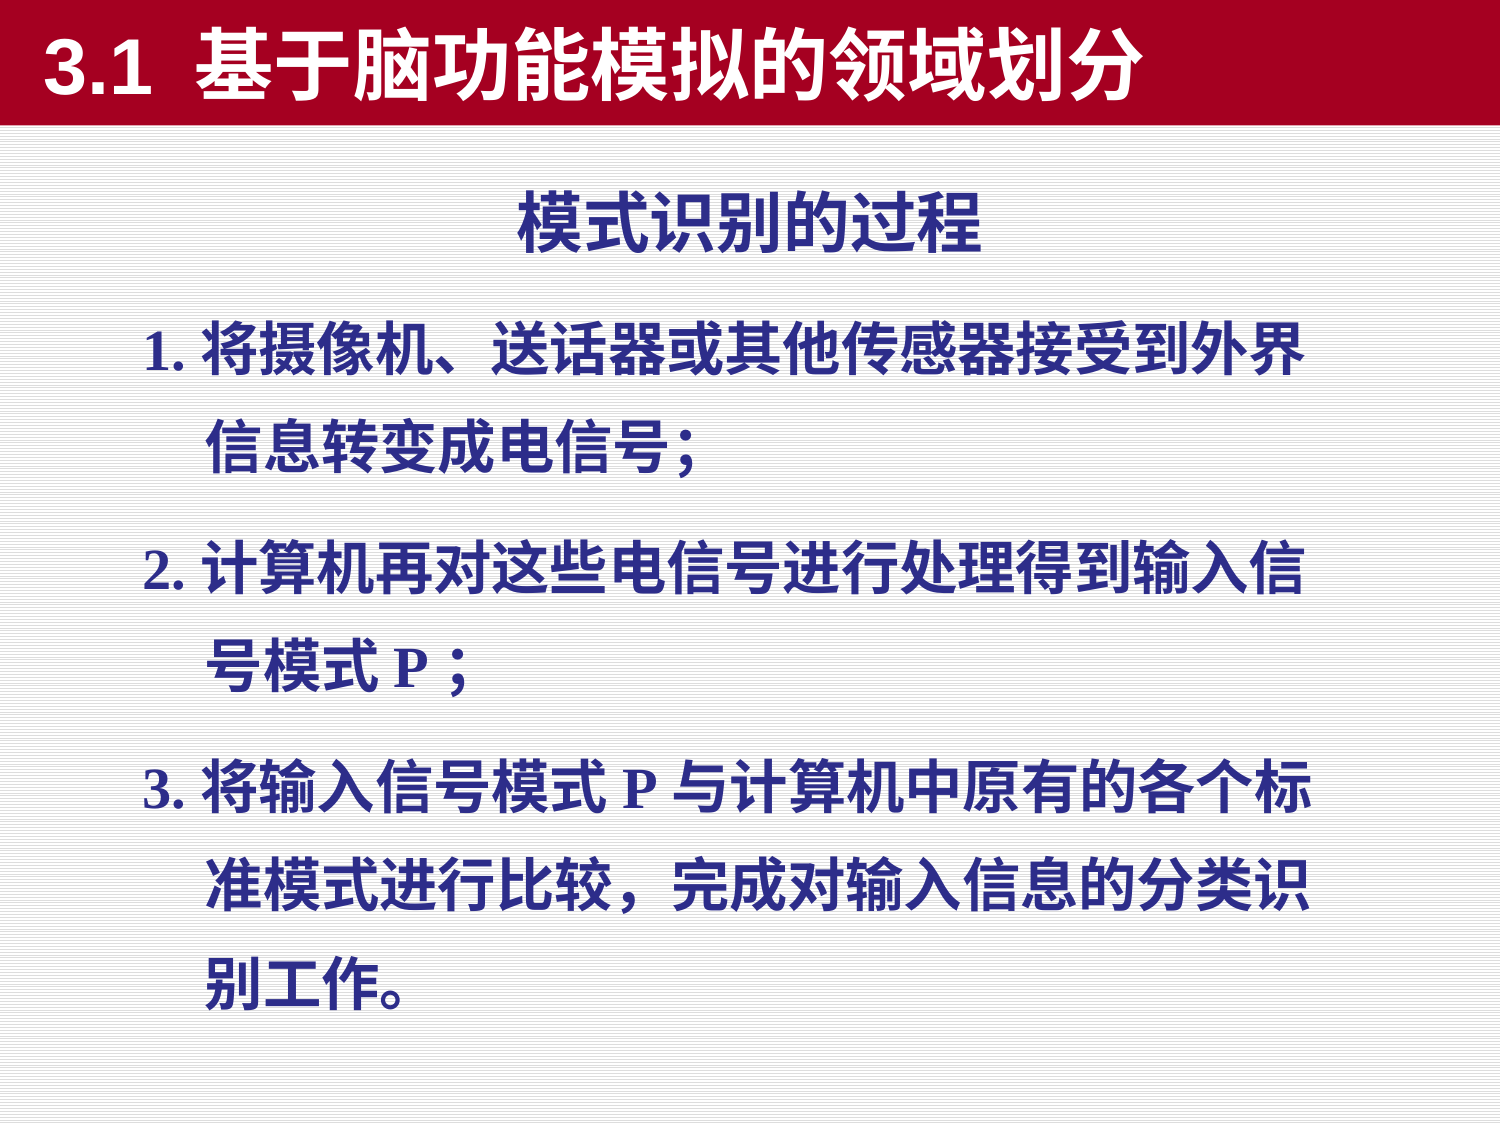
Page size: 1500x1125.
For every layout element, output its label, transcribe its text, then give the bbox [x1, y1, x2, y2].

list 模式识别的过程 1.将摄像机、送话器或其他传感器接受到外界信息转变成电信号； 2.计算机再对这些电信号进行处理得到输入信号模式P； 3.将输入信号模式P与计算机中原有的各个标准模式进行比较，完成对输入信息的分类识别工作。 [127, 141, 1373, 1028]
text_box 3.1 基于脑功能模拟的领域划分 [0, 0, 1500, 126]
